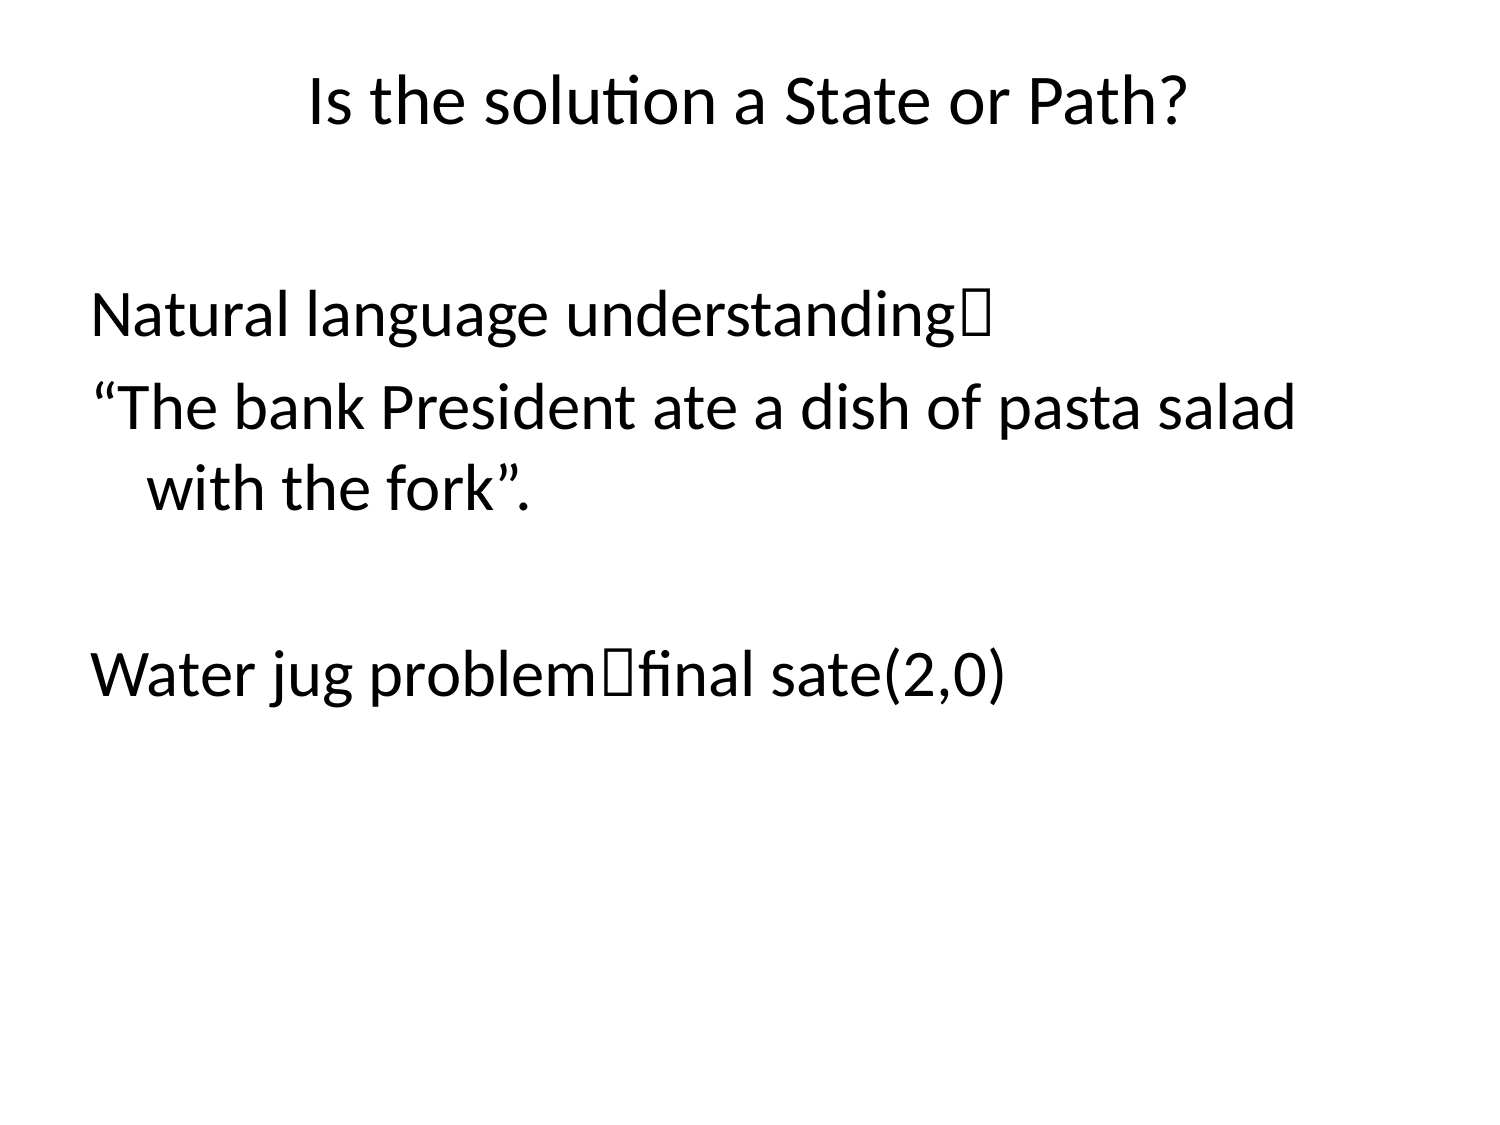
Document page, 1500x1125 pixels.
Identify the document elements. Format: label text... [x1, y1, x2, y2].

list Natural language understanding “The bank President ate a dish of pasta salad with the fork”. Water jug problemfinal sate(2,0) [75, 262, 1425, 1005]
title Is the solution a State or Path? [75, 45, 1425, 233]
